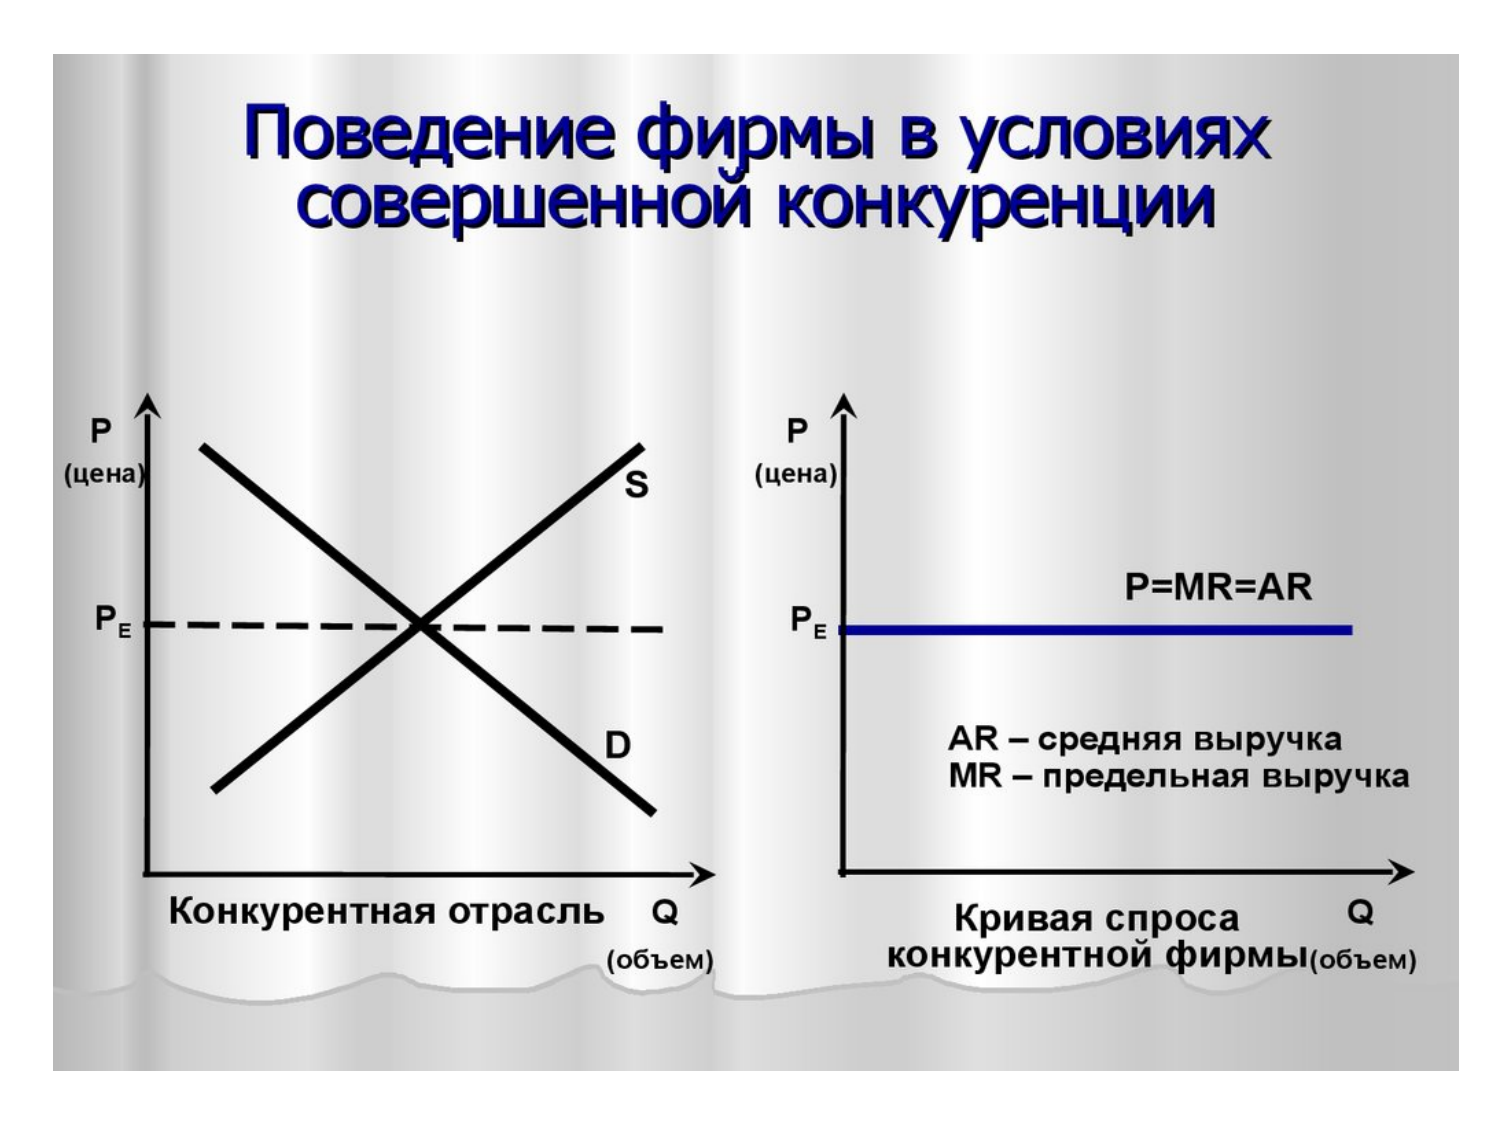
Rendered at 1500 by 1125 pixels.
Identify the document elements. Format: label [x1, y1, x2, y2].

picture [52, 54, 1459, 1071]
